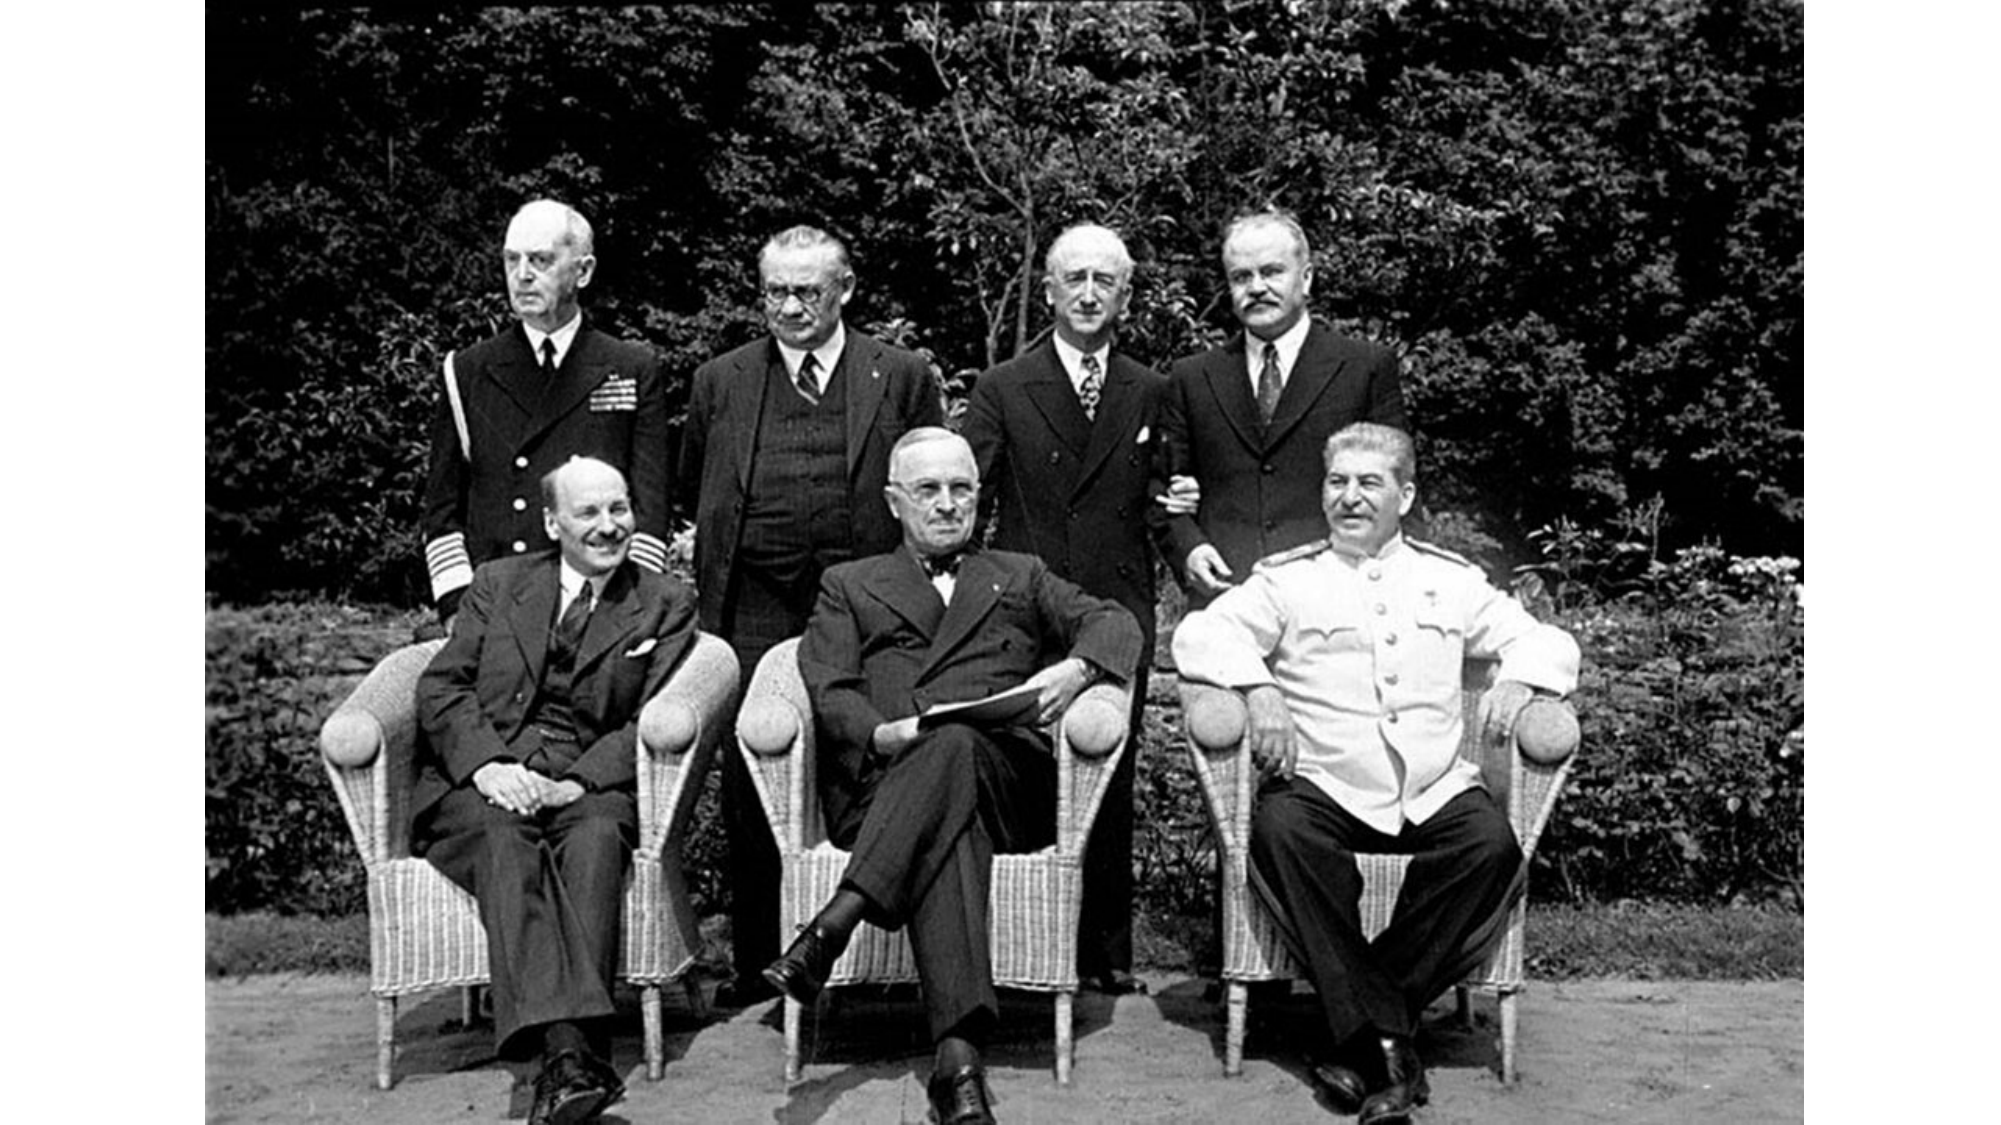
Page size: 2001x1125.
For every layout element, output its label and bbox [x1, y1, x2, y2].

picture [205, 0, 1804, 1125]
